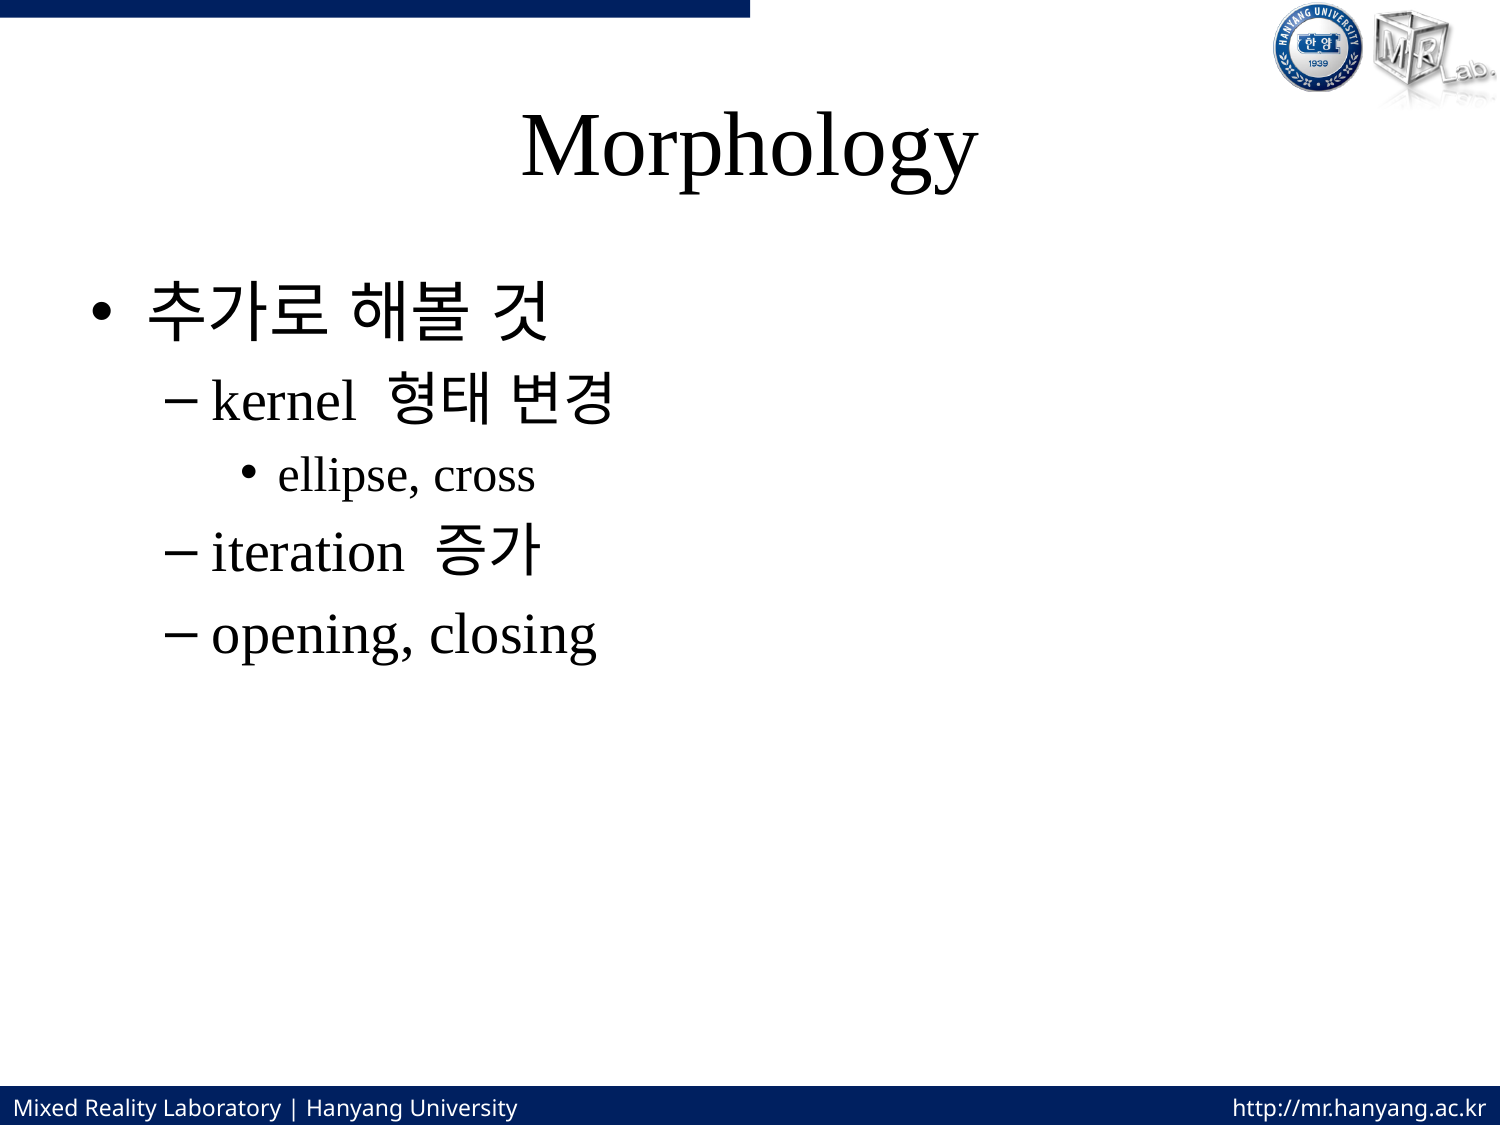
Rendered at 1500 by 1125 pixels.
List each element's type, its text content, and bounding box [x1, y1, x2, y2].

list 추가로 해볼 것 kernel 형태 변경 ellipse, cross iteration 증가 opening, closing [75, 262, 1425, 1005]
title Morphology [75, 45, 1425, 233]
picture [1273, 0, 1500, 118]
